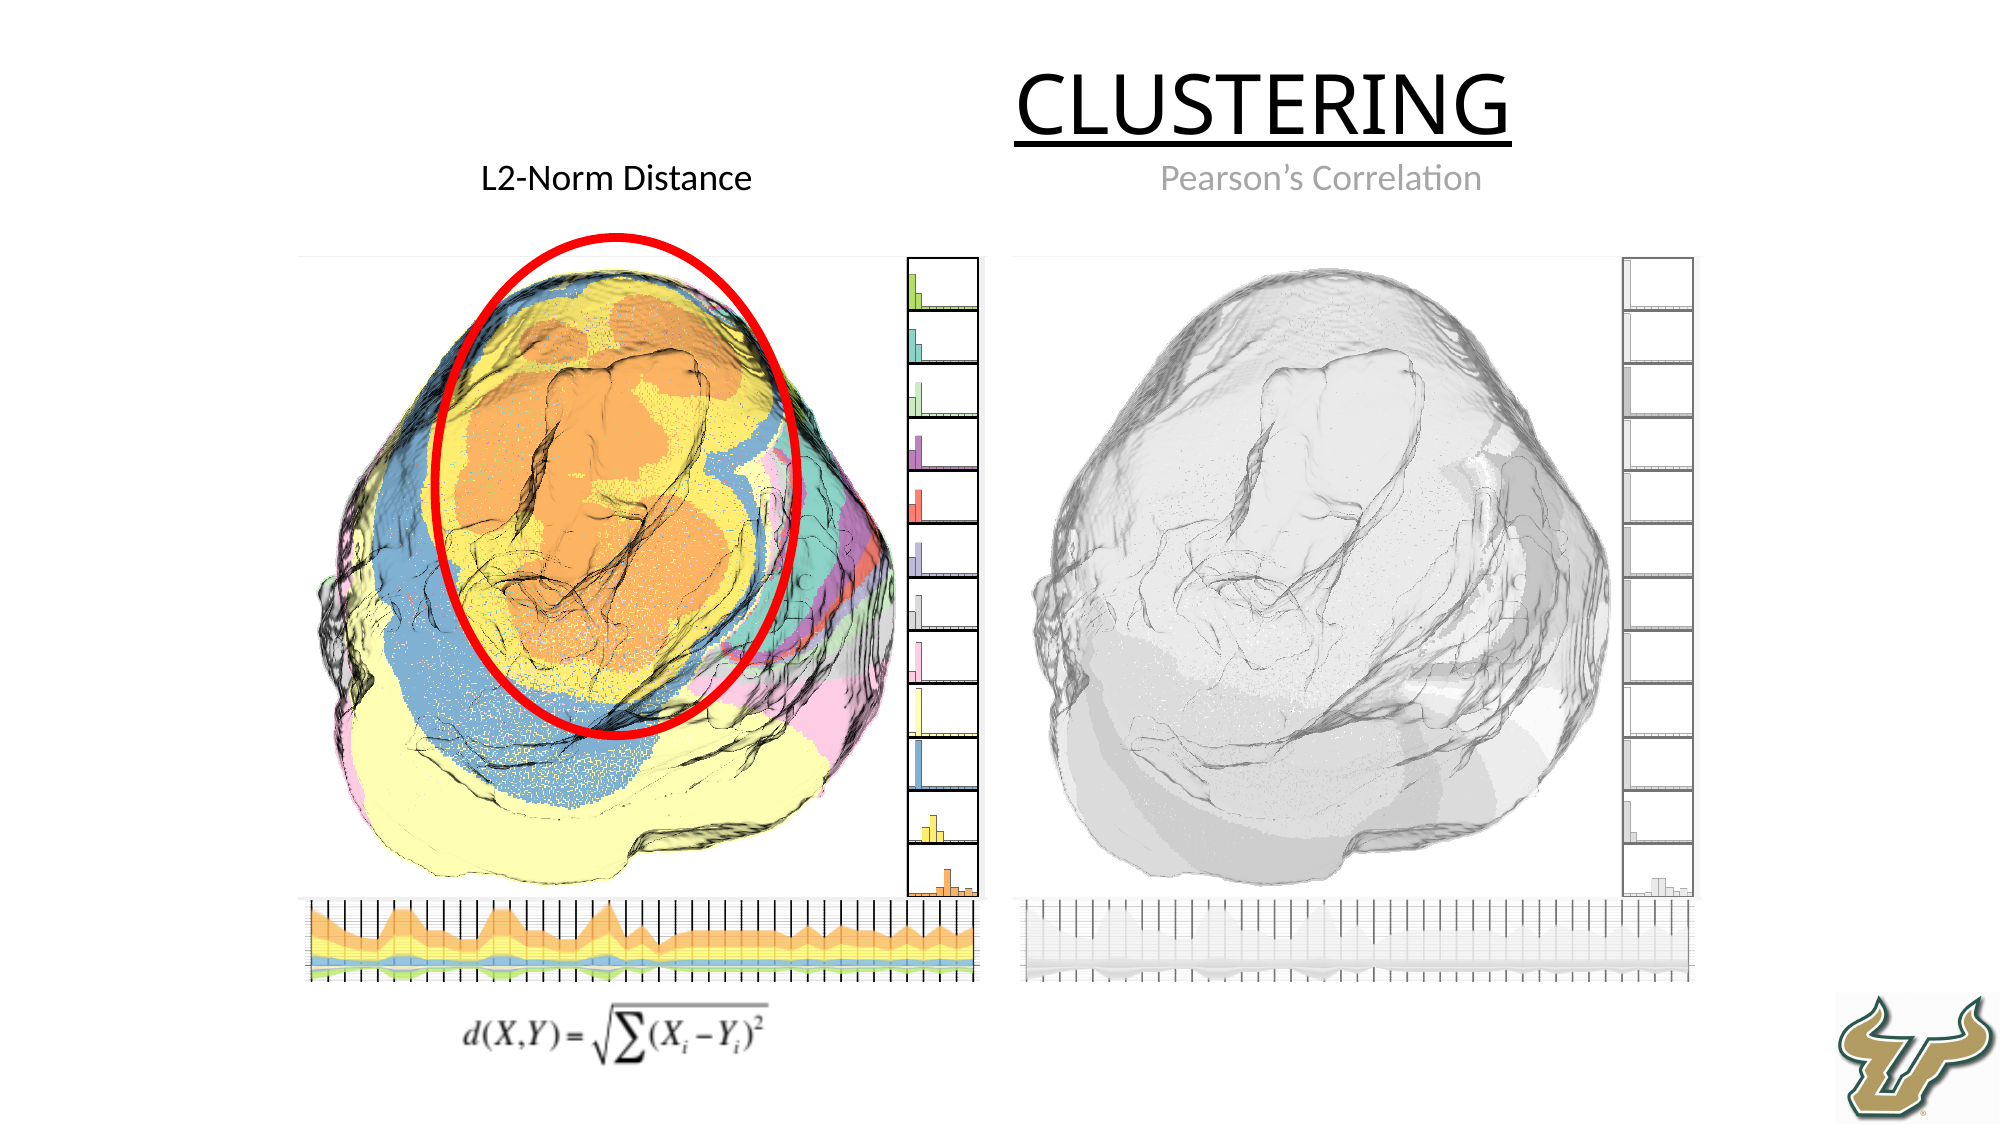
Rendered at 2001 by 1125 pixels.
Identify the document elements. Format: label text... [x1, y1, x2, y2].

picture [297, 256, 988, 984]
picture [1012, 256, 1703, 985]
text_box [459, 999, 771, 1068]
list Clustering [472, 43, 1528, 172]
text_box [547, 237, 685, 256]
picture [1835, 992, 2000, 1124]
text_box Pearson’s Correlation [1145, 145, 1499, 205]
text_box L2-Norm Distance [466, 145, 768, 205]
